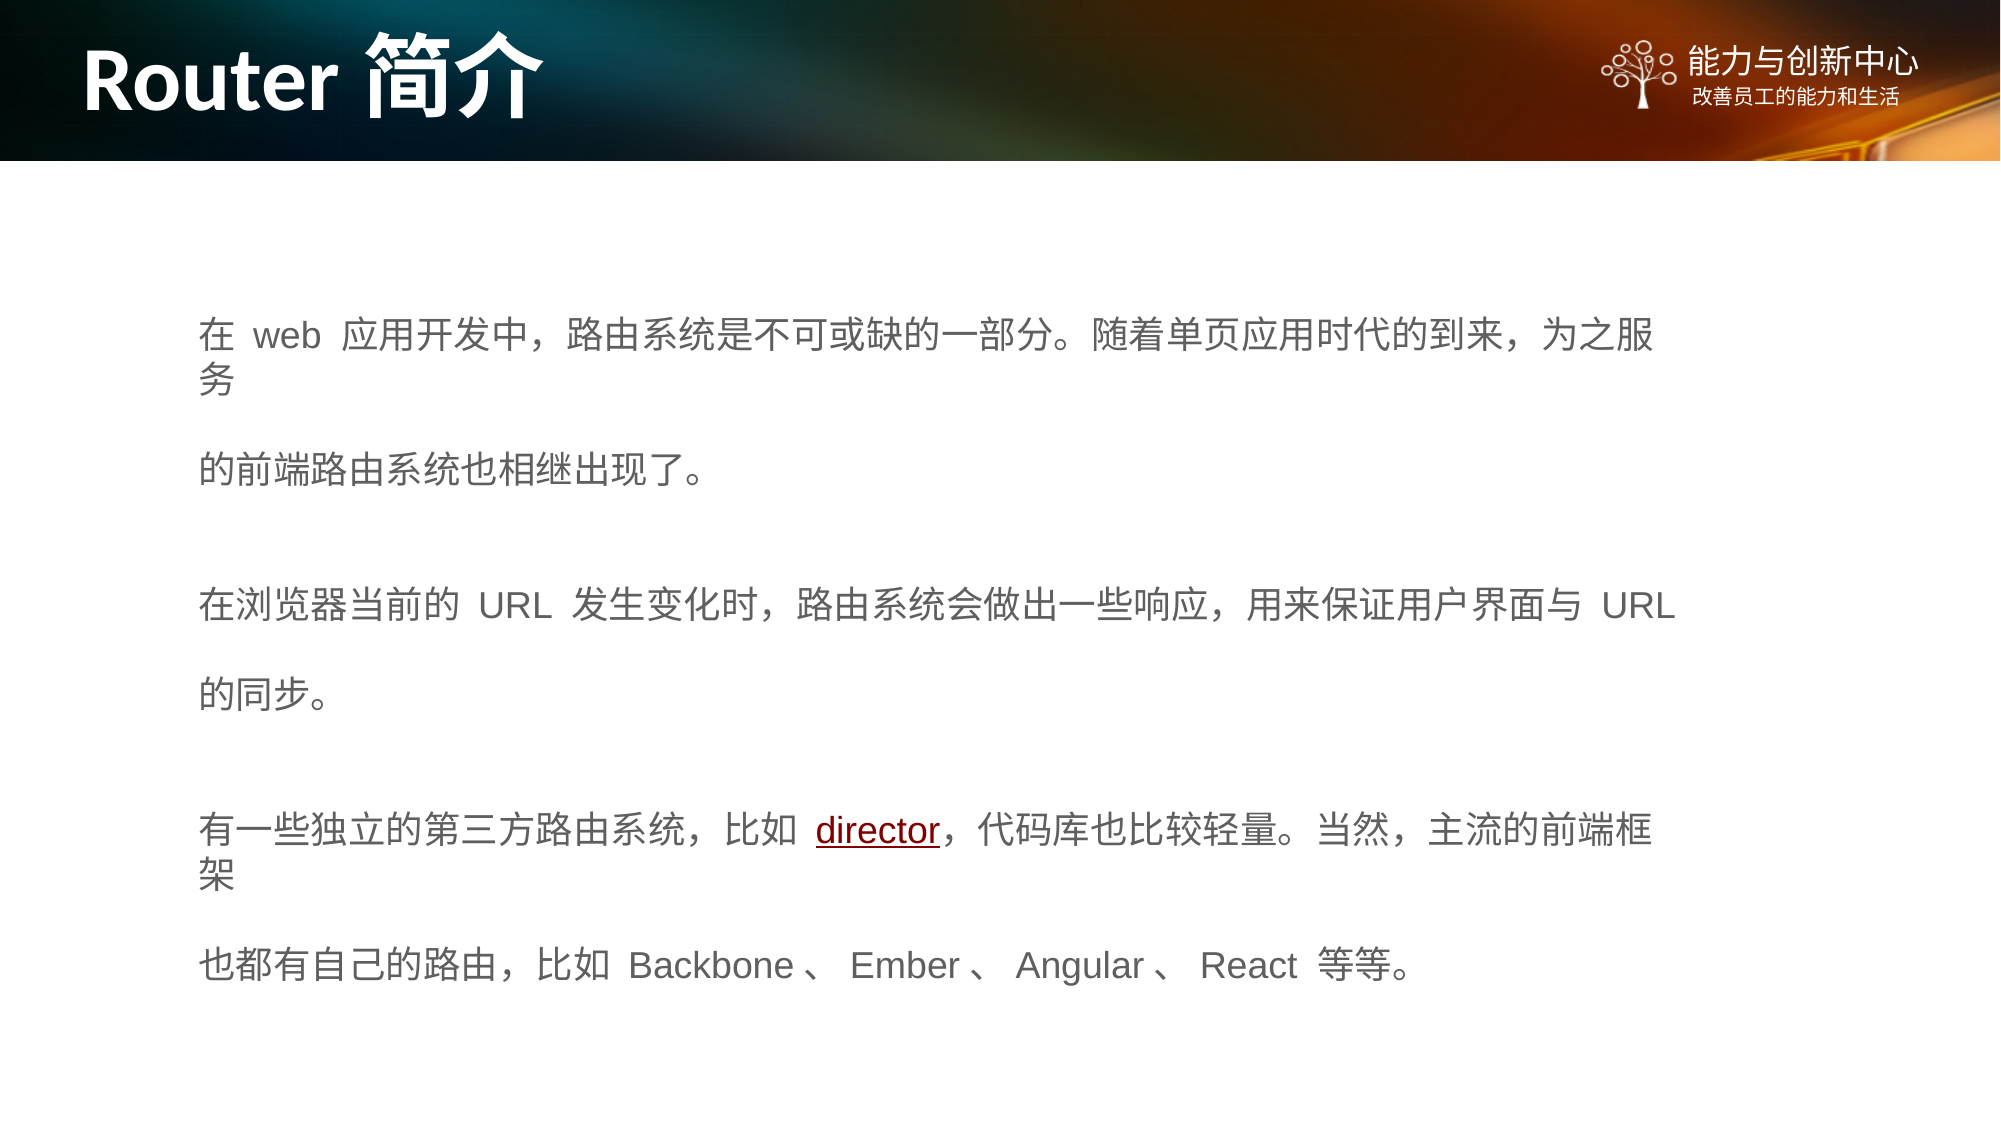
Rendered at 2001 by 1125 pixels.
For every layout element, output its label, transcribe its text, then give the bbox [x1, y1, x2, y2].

picture [0, 0, 2001, 161]
text_box 在 web 应用开发中，路由系统是不可或缺的一部分。随着单页应用时代的到来，为之服务 的前端路由系统也相继出现了。 在浏览器当前的 URL 发生变化时，路由系统会做出一些响应，用来保证用户界面与 URL 的同步。 有一些独立的第三方路由系统，比如 director，代码库也比较轻量。当然，主流的前端框架 也都有自己的路由，比如 Backbone、Ember、Angular、React 等等。 [183, 303, 1705, 1039]
text_box Router简介 [82, 40, 1013, 129]
